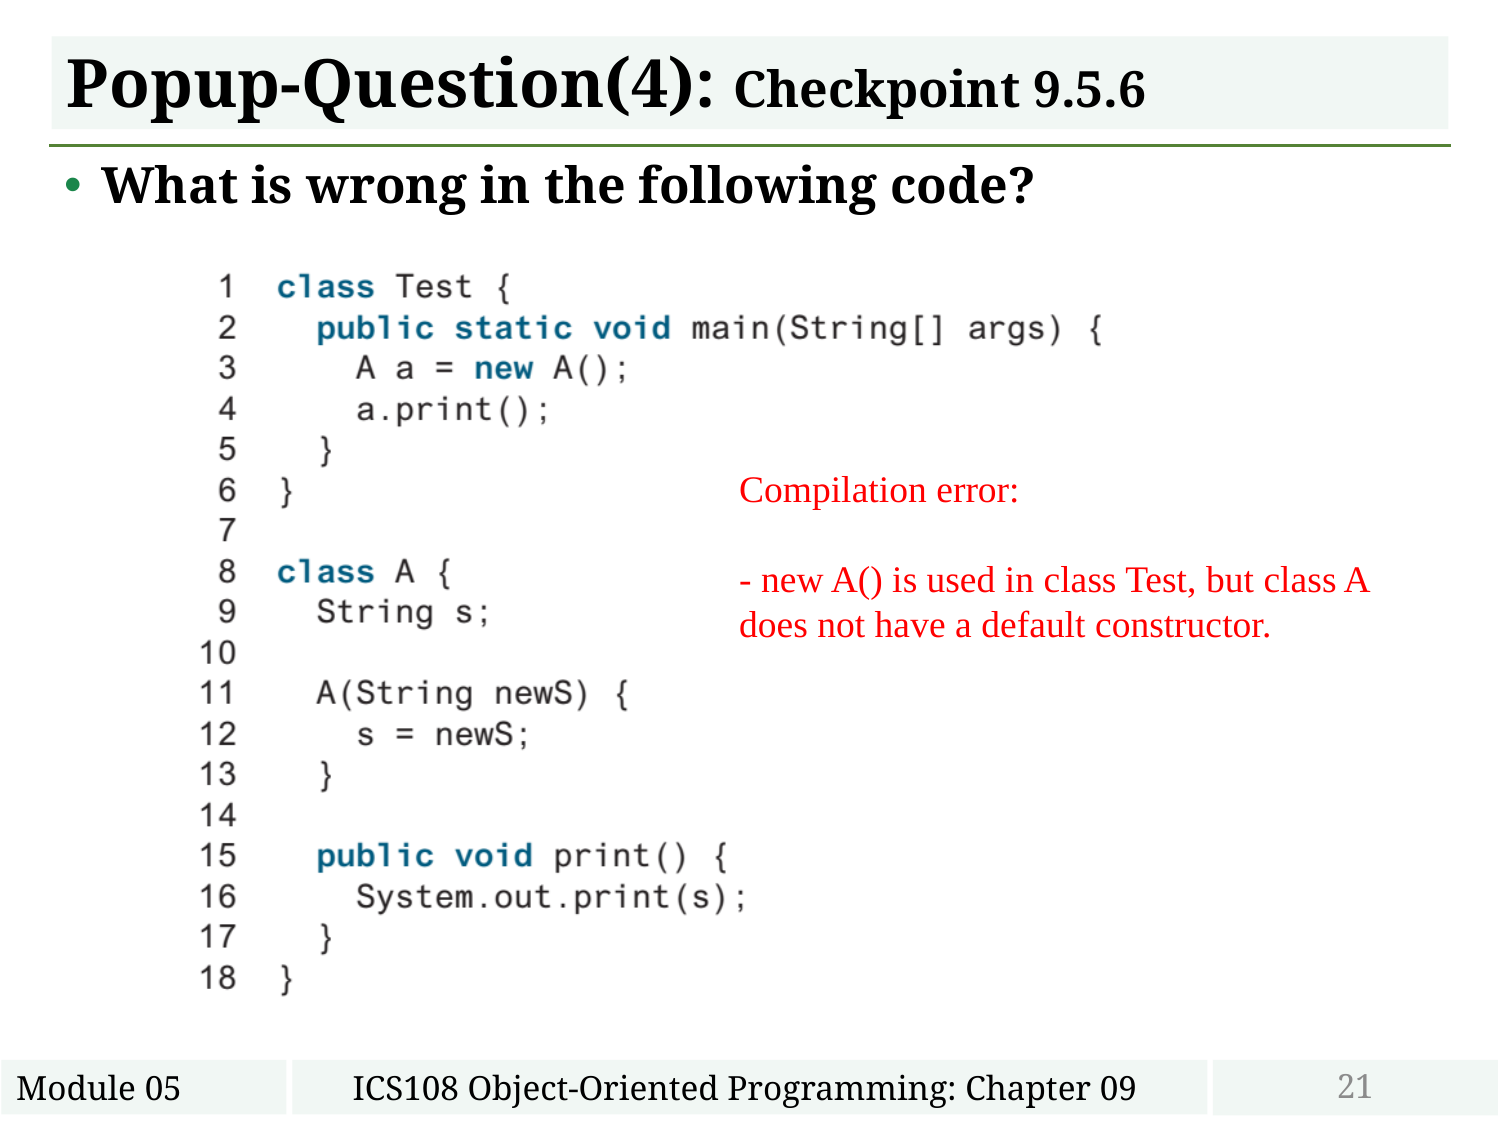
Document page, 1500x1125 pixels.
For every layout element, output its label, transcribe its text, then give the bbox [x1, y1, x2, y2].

slide_number 21 [1212, 1059, 1498, 1116]
title Popup-Question(4): Checkpoint 9.5.6 [51, 36, 1449, 130]
list What is wrong in the following code? [49, 153, 1451, 1044]
picture [193, 255, 1110, 998]
text_box Compilation error: - new A() is used in class Test, but class A does not have a default constructor. [1110, 457, 1451, 653]
